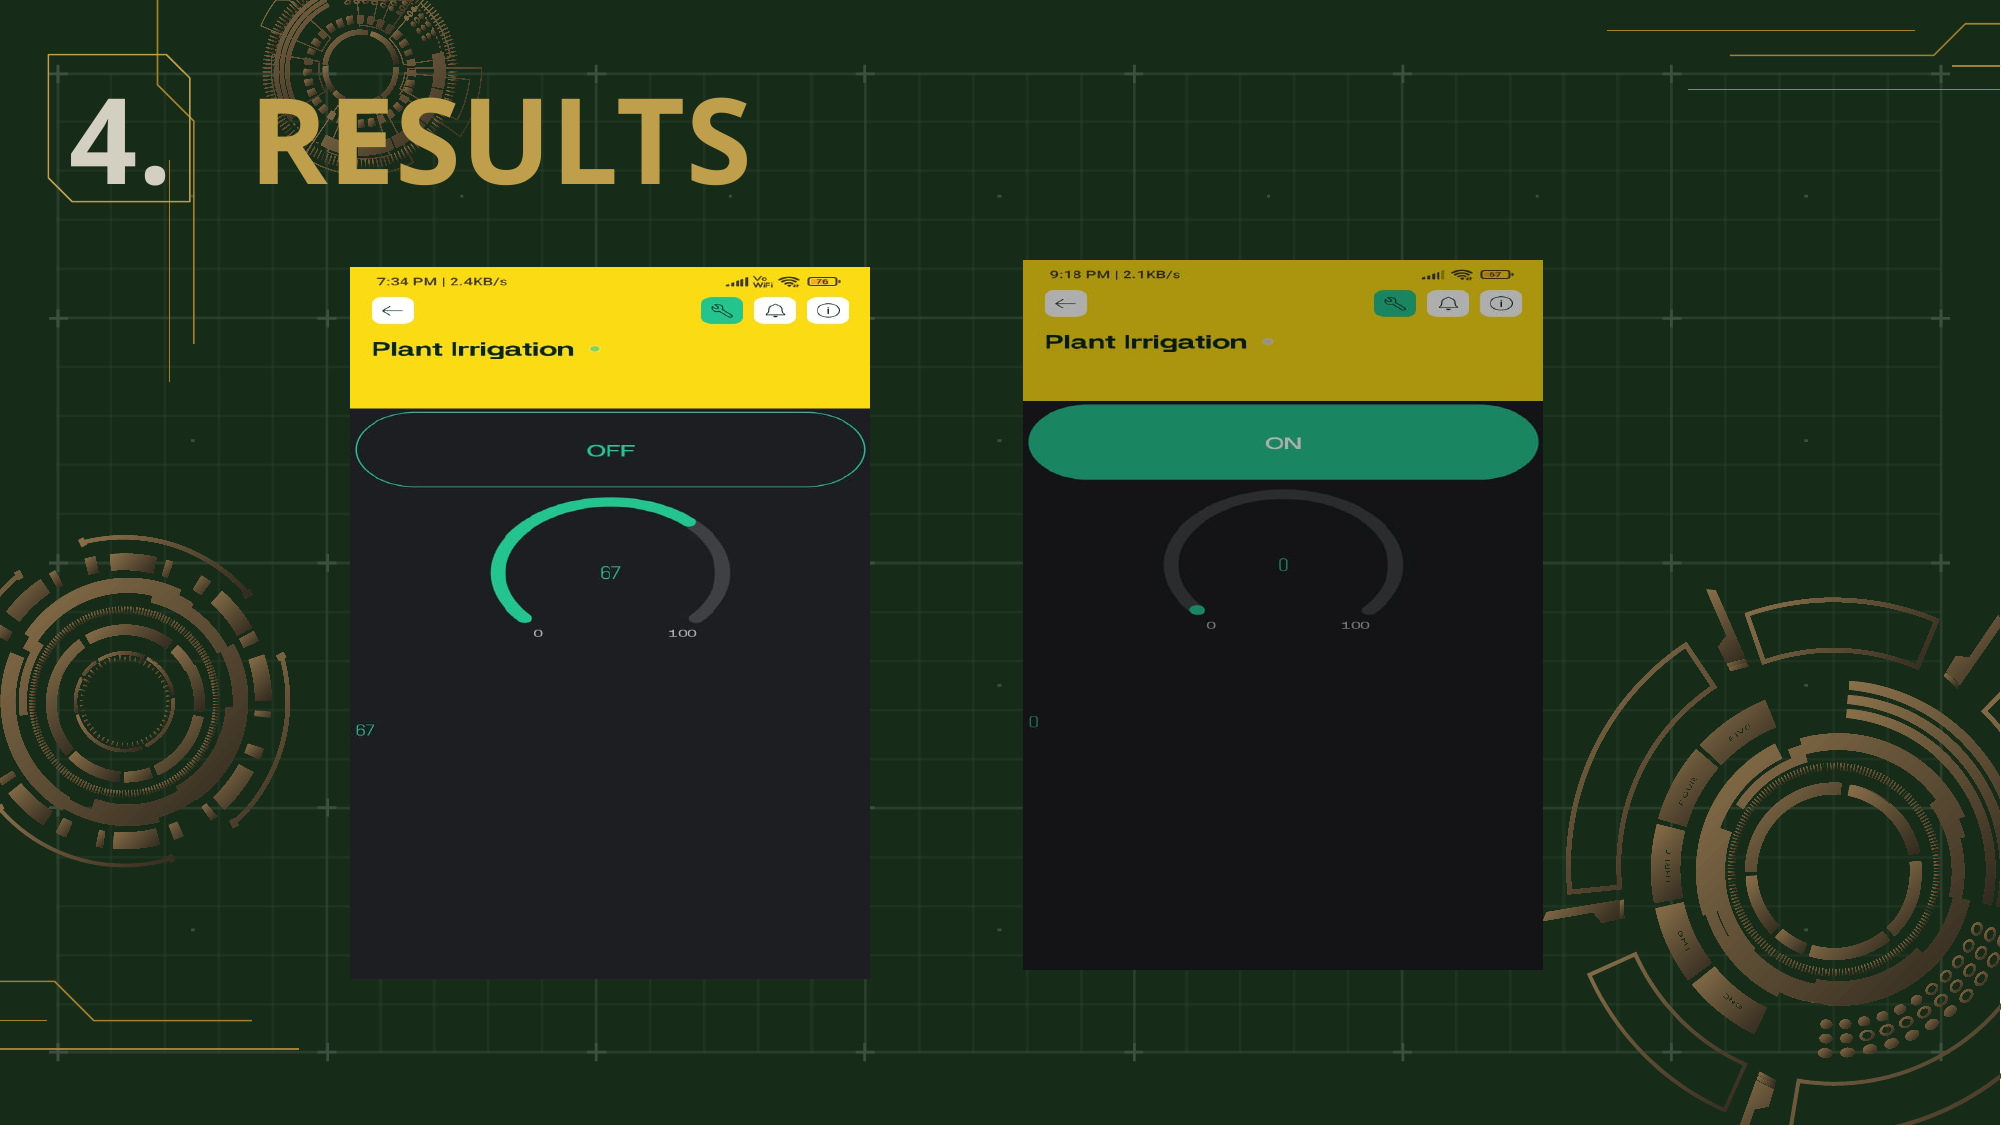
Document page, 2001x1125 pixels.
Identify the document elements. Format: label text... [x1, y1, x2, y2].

picture [350, 266, 870, 979]
text_box 4. [190, 186, 202, 202]
text_box [48, 54, 190, 202]
picture [1023, 260, 1544, 970]
text_box 4. [40, 50, 90, 202]
text_box RESULTS [90, 50, 912, 186]
